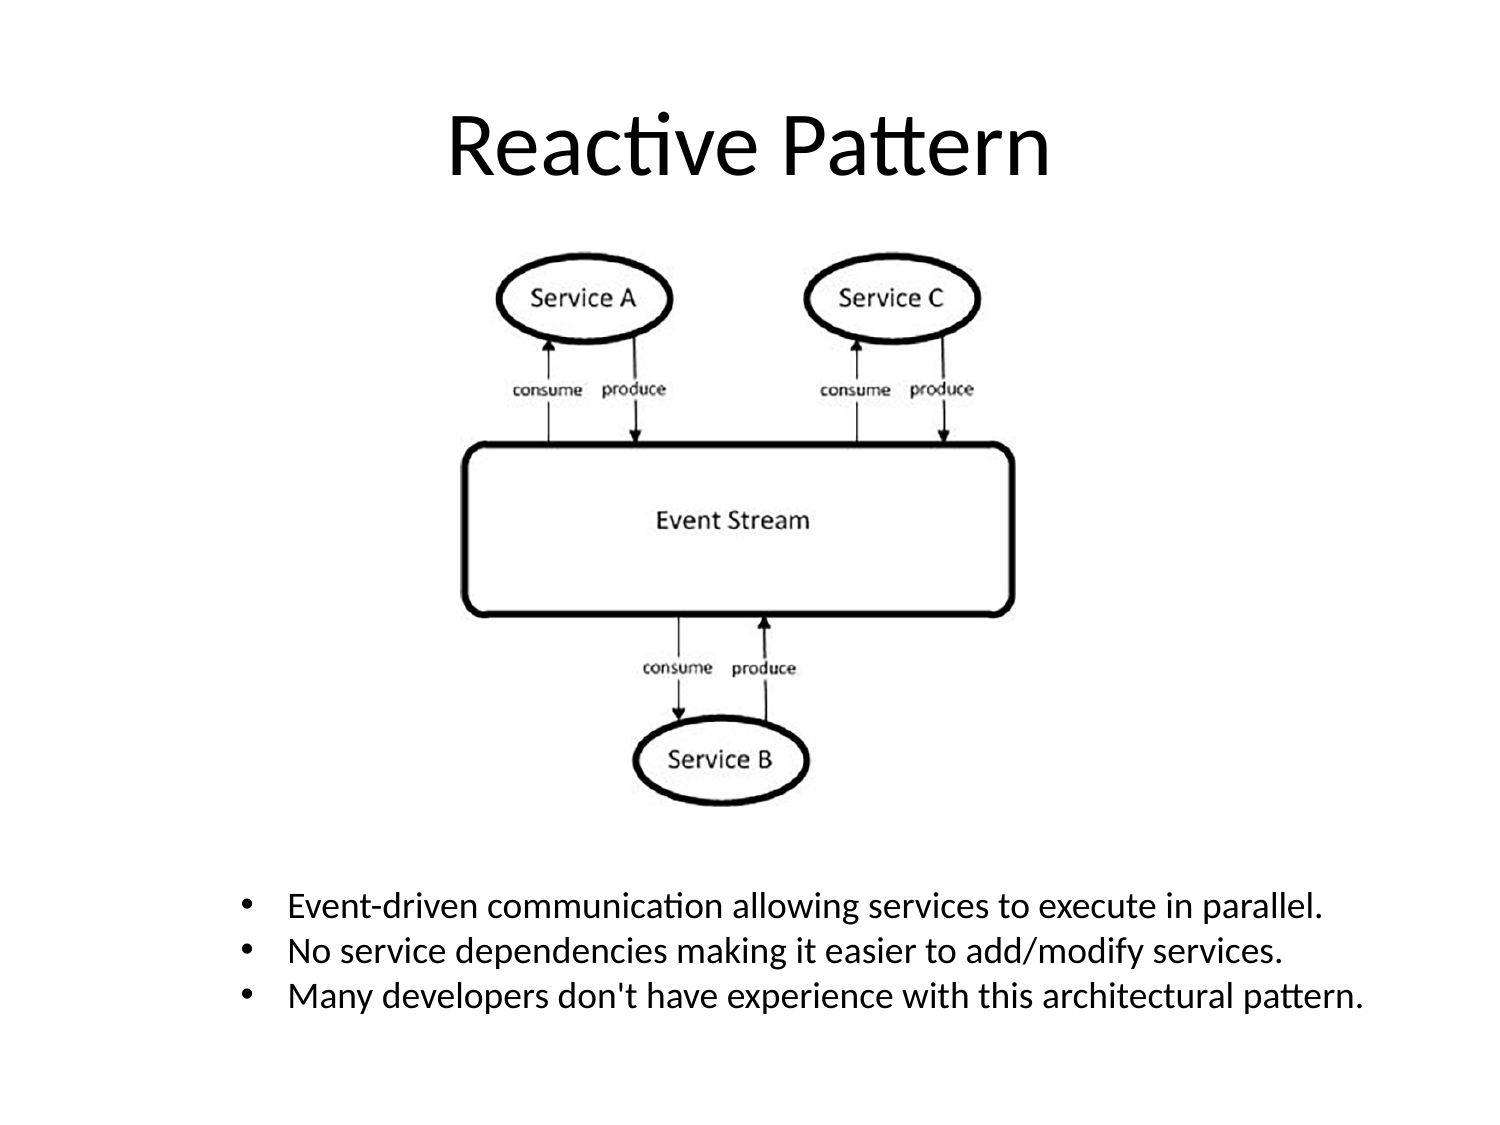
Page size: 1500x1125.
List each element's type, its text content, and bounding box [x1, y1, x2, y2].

picture [459, 251, 1016, 807]
title Reactive Pattern [75, 45, 1425, 233]
text_box Event-driven communication allowing services to execute in parallel. No service dependencies making it easier to add/modify services. Many developers don't have experience with this architectural pattern. [225, 873, 1407, 1024]
